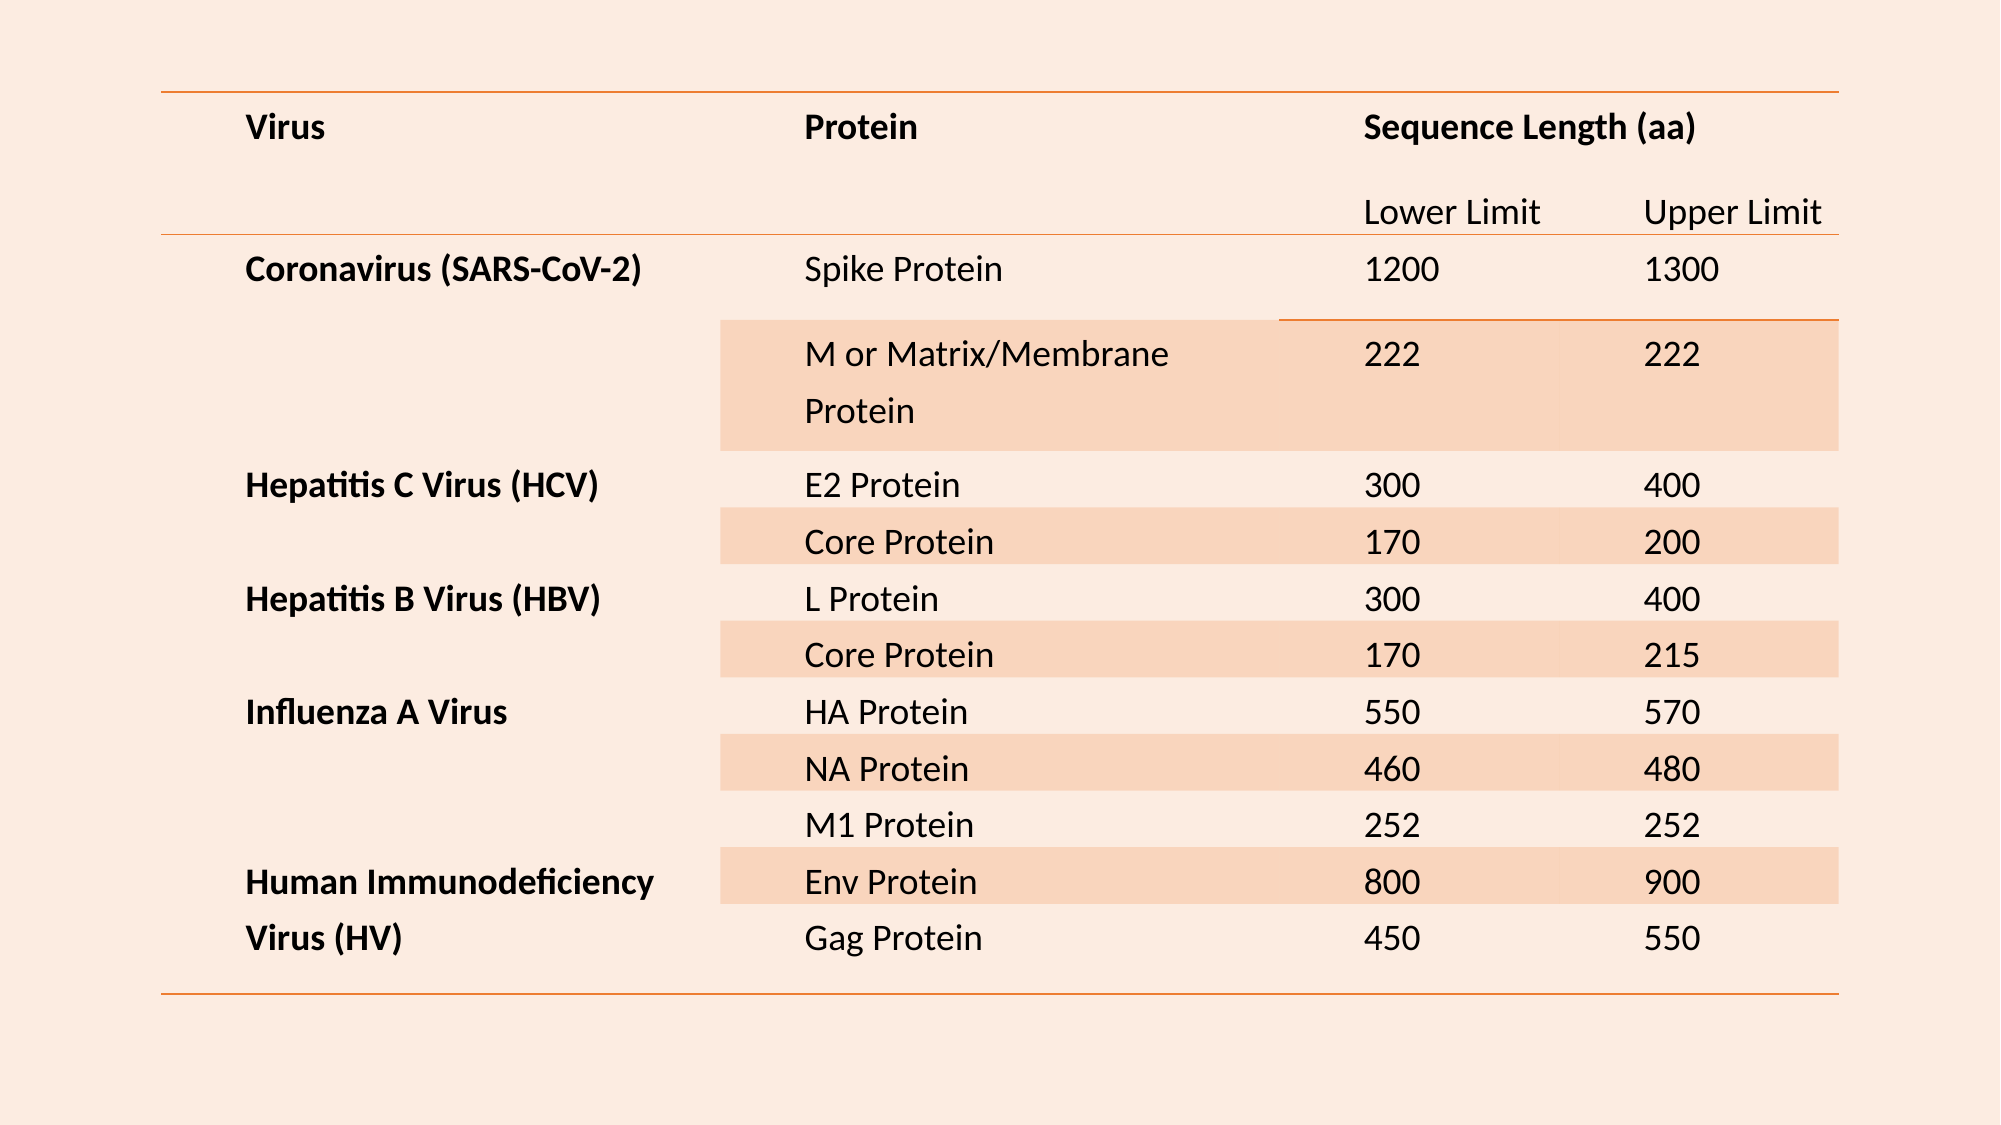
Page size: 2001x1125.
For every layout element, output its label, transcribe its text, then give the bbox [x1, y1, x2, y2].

table_cell Env Protein [720, 847, 1279, 904]
table_cell HA Protein [720, 677, 1279, 734]
table_cell M1 Protein [720, 791, 1279, 847]
table_cell 460 [1279, 734, 1559, 791]
table_cell NA Protein [720, 734, 1279, 791]
table_cell 450 [1279, 904, 1559, 993]
table_cell 480 [1559, 734, 1839, 791]
table_cell 900 [1559, 847, 1839, 904]
table_cell 252 [1279, 791, 1559, 847]
table_cell 1300 [1559, 235, 1839, 319]
table_cell 215 [1559, 621, 1839, 677]
table_cell 170 [1279, 507, 1559, 564]
table_cell 400 [1559, 451, 1839, 507]
table_cell 252 [1559, 791, 1839, 847]
table_cell M or Matrix/Membrane Protein [720, 320, 1279, 451]
table_header Virus [161, 93, 720, 234]
table_cell 222 [1559, 321, 1839, 451]
table_cell Coronavirus (SARS-CoV-2) [161, 235, 720, 451]
table_header Sequence Length (aa) [1279, 93, 1839, 178]
table_cell Influenza A Virus [161, 677, 720, 847]
table_cell L Protein [720, 564, 1279, 621]
table_cell 570 [1559, 677, 1839, 734]
table_cell Hepatitis B Virus (HBV) [161, 564, 720, 677]
table_cell E2 Protein [720, 451, 1279, 507]
table_cell Lower Limit [1279, 178, 1559, 234]
table_cell 400 [1559, 564, 1839, 621]
table_cell 200 [1559, 507, 1839, 564]
table_cell 170 [1279, 621, 1559, 677]
table_cell 300 [1279, 564, 1559, 621]
table_cell Gag Protein [720, 904, 1279, 993]
table_cell Human Immunodeficiency Virus (HV) [161, 847, 720, 993]
table_cell Core Protein [720, 621, 1279, 677]
table_cell Hepatitis C Virus (HCV) [161, 451, 720, 564]
table_header Protein [720, 93, 1279, 234]
table_cell 1200 [1279, 235, 1559, 319]
table_cell 300 [1279, 451, 1559, 507]
table_cell Core Protein [720, 507, 1279, 564]
table_cell Spike Protein [720, 235, 1279, 320]
table_cell 550 [1279, 677, 1559, 734]
table_cell 800 [1279, 847, 1559, 904]
table_cell 222 [1279, 321, 1559, 451]
table_cell 550 [1559, 904, 1839, 993]
table_cell Upper Limit [1559, 178, 1839, 234]
